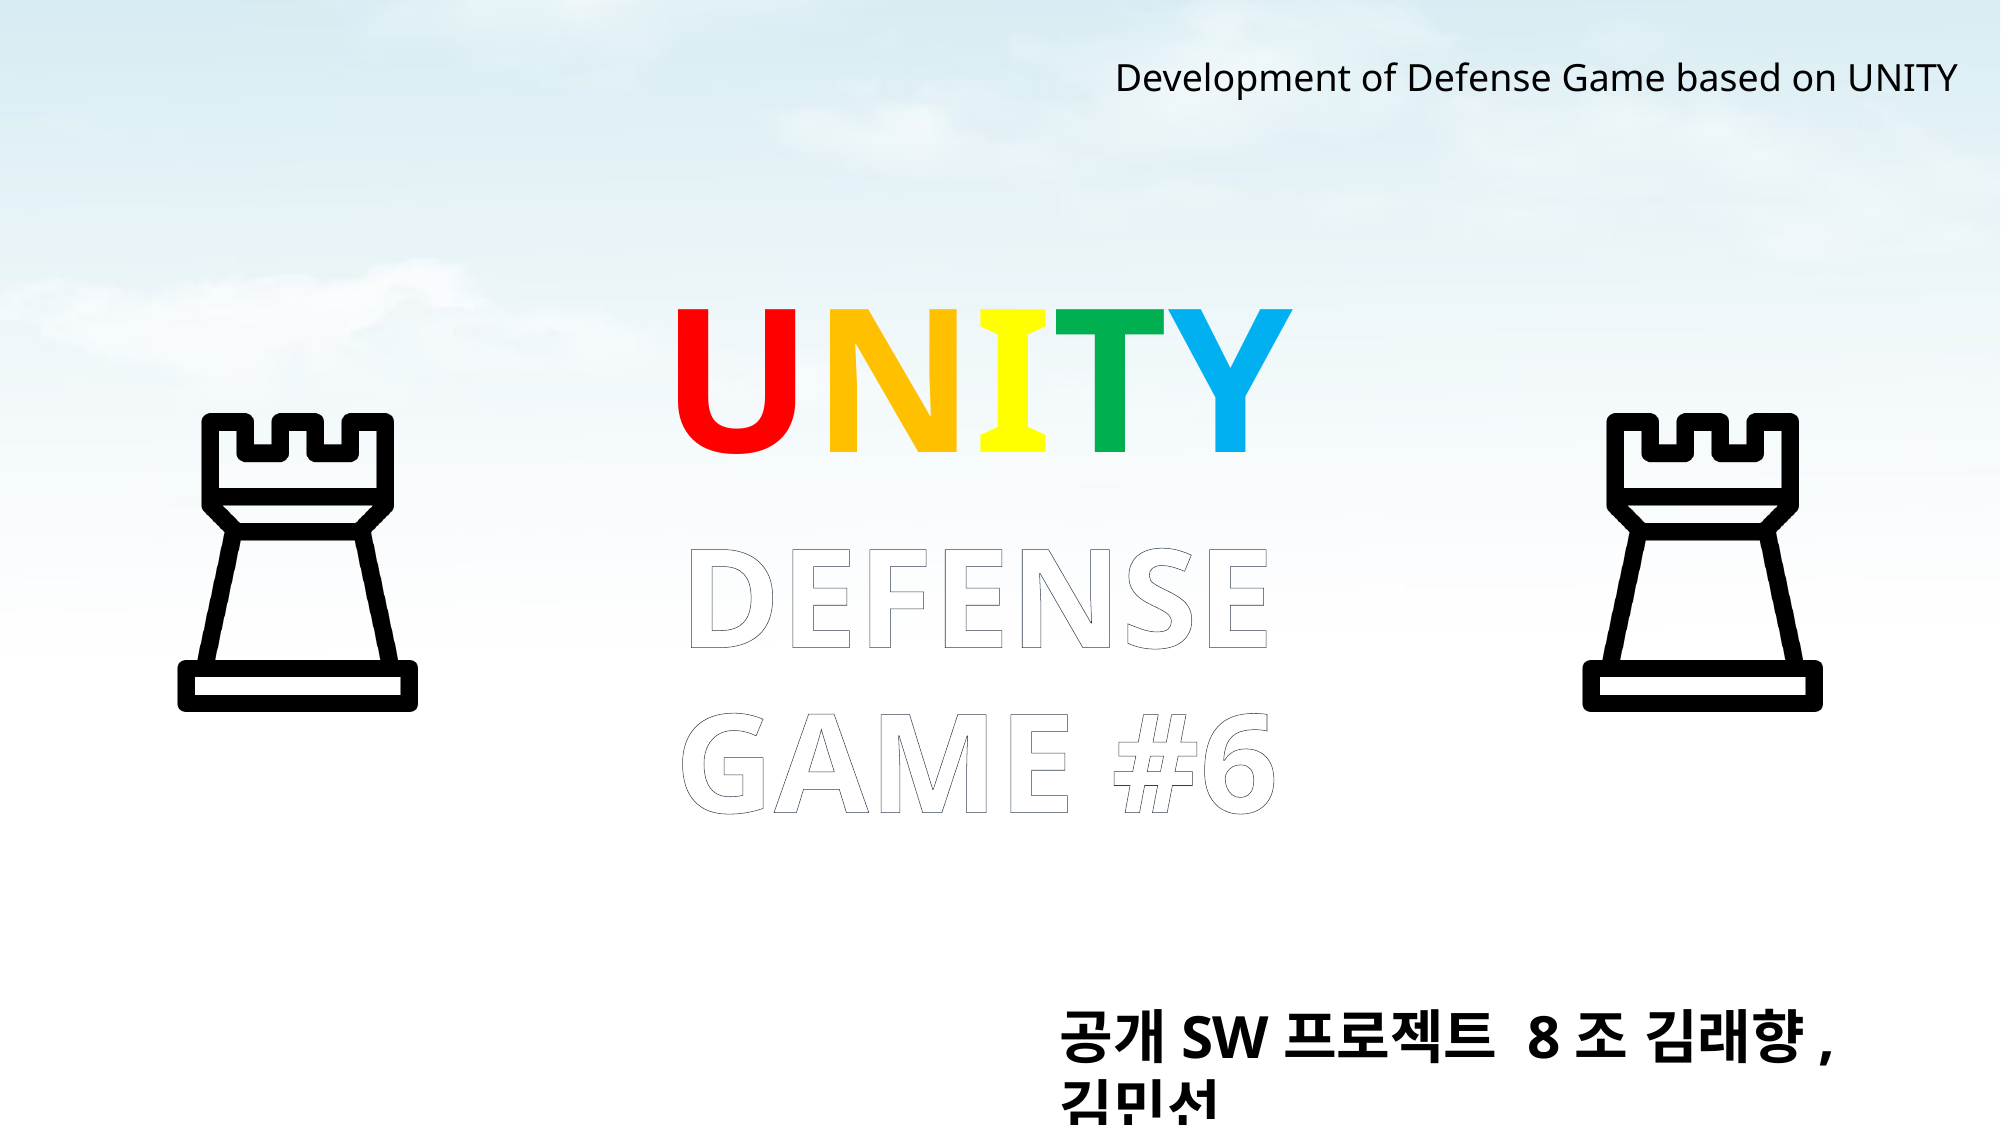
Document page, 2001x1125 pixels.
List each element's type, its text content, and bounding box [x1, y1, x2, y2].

text_box Development of Defense Game based on UNITY [1099, 46, 2000, 107]
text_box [400, 245, 1554, 973]
picture [0, 0, 2001, 1125]
text_box 공개SW프로젝트 8조 김래향, 김민선 [1045, 992, 1944, 1125]
